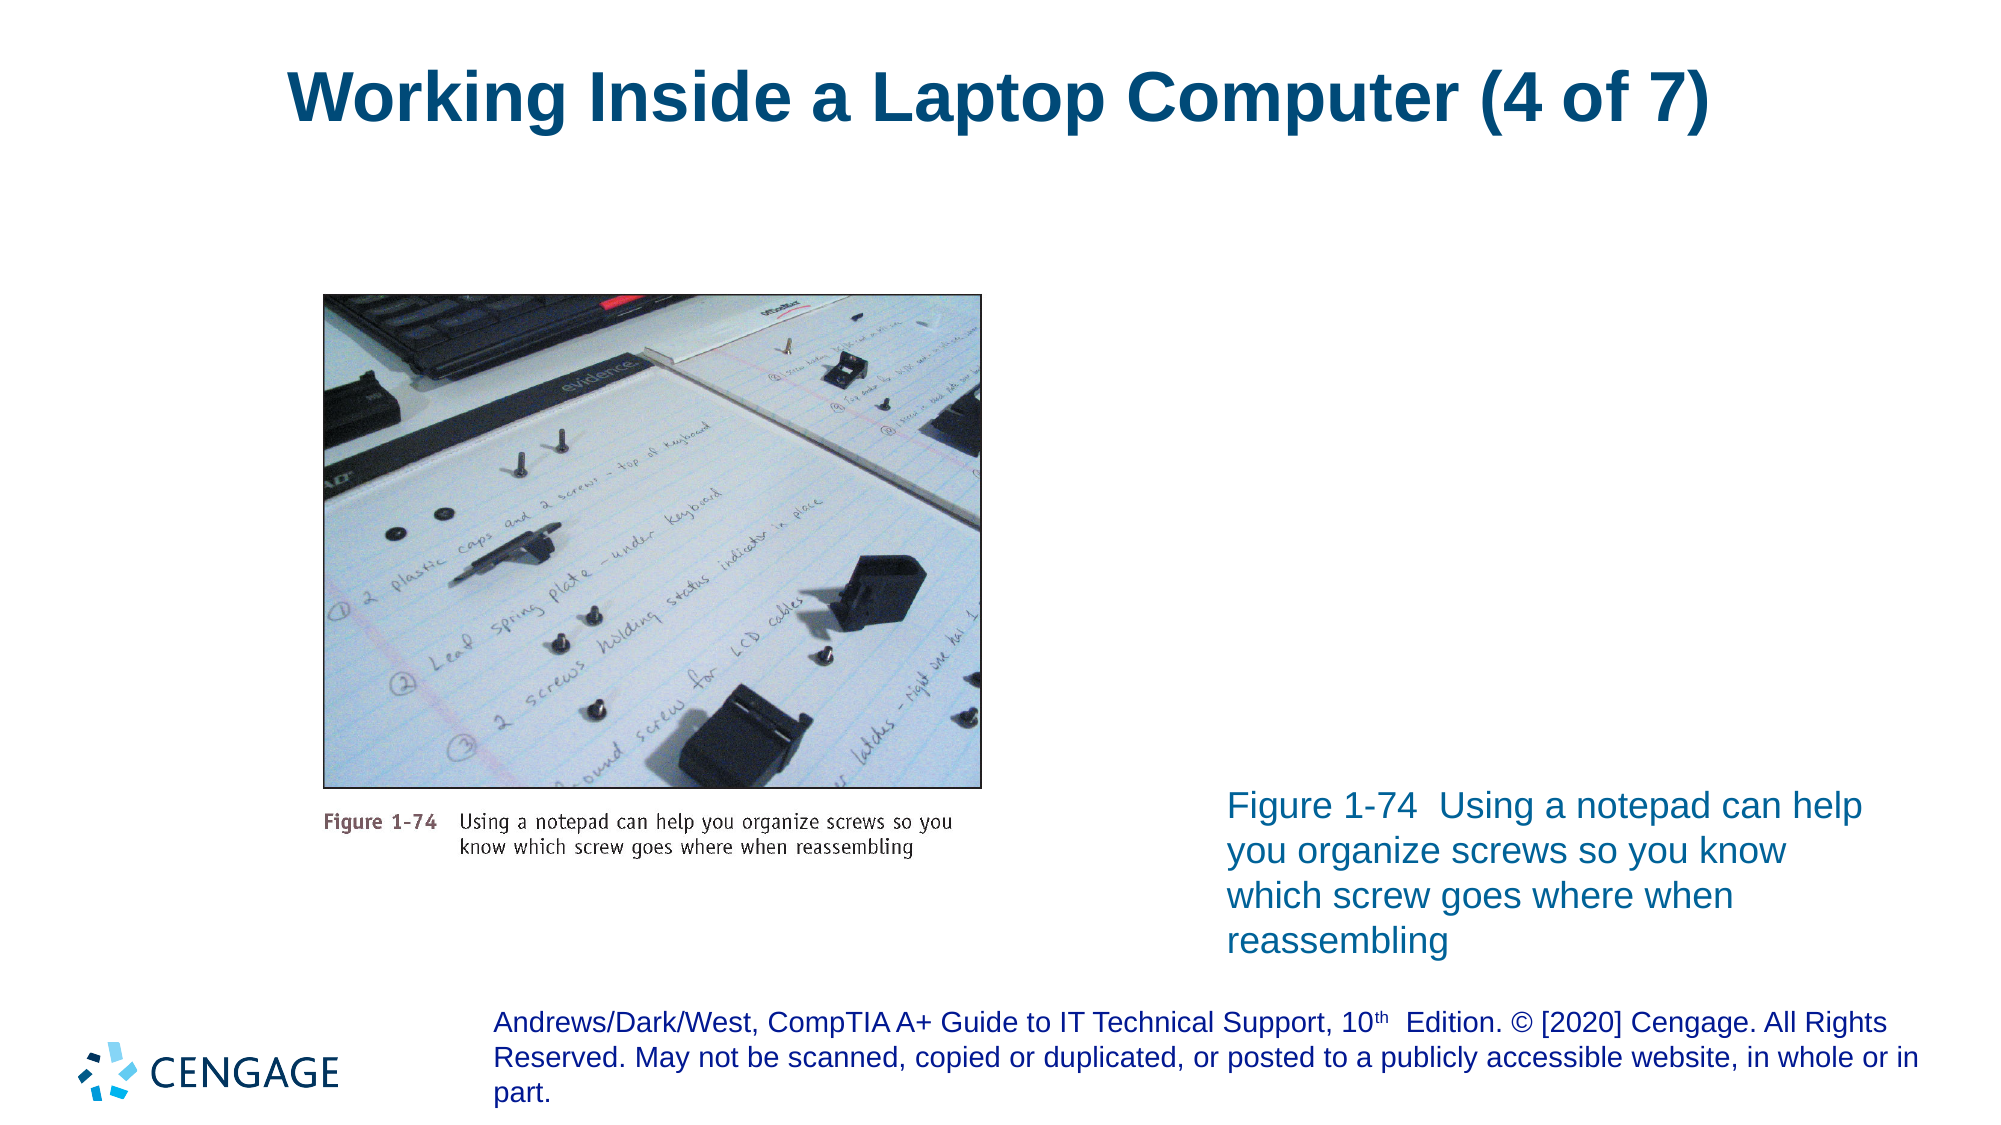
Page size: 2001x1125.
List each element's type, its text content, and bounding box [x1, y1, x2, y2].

picture [316, 288, 988, 860]
list Figure 1-74 Using a notepad can help you organize screws so you know which screw goes where when reassembling [1226, 781, 1880, 965]
picture [78, 1042, 338, 1101]
title Working Inside a Laptop Computer (4 of 7) [137, 59, 1863, 171]
